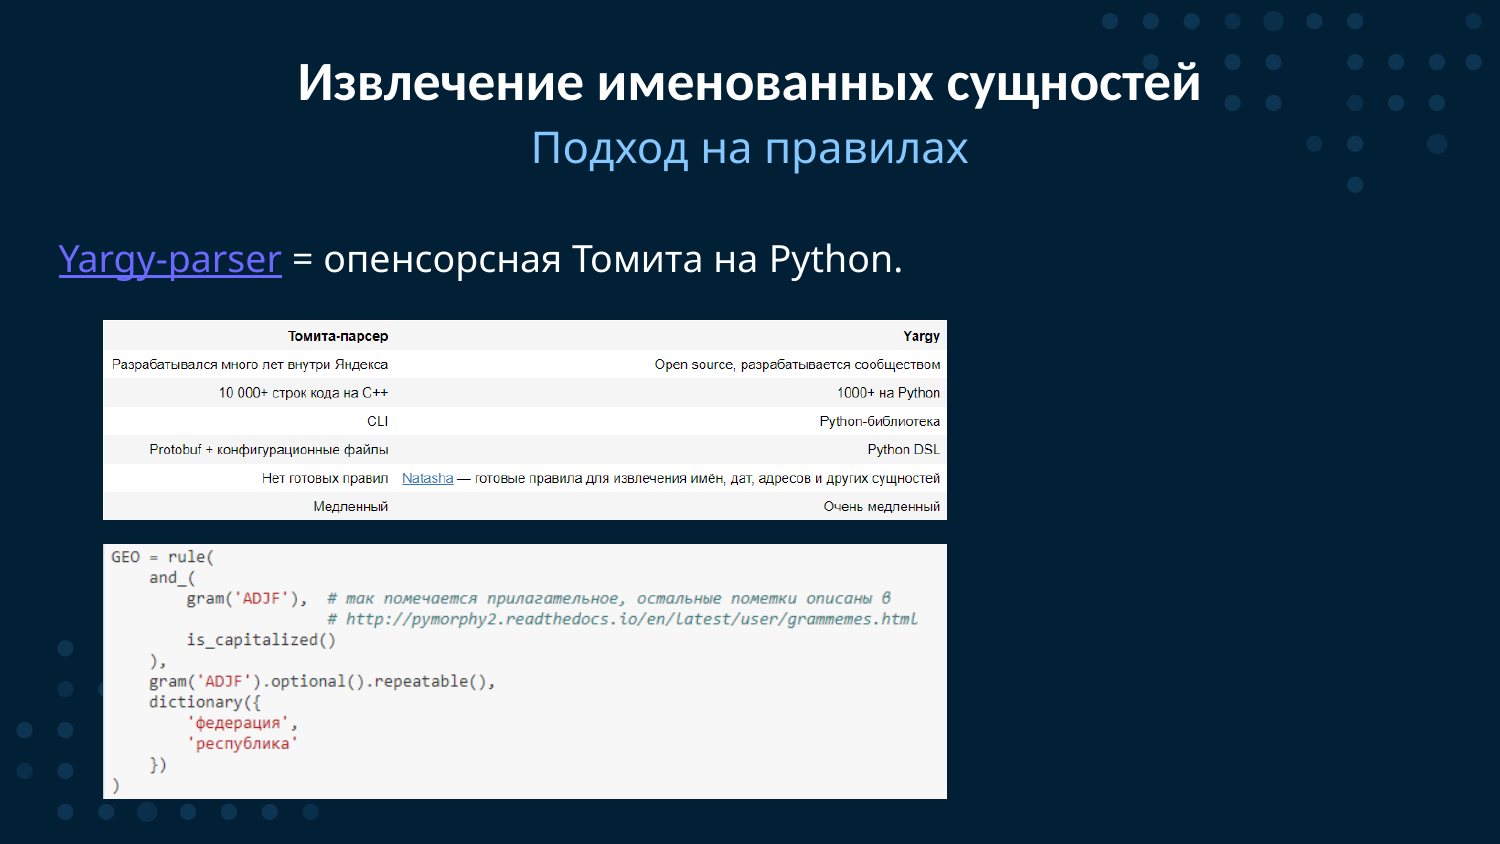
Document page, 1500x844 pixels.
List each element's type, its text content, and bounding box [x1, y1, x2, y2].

list Подход на правилах [103, 120, 1397, 196]
title Извлечение именованных сущностей [103, 44, 1397, 120]
picture [103, 320, 947, 520]
text_box Yargy-parser = опенсорсная Томита на Python. [43, 227, 919, 294]
picture [103, 543, 947, 799]
